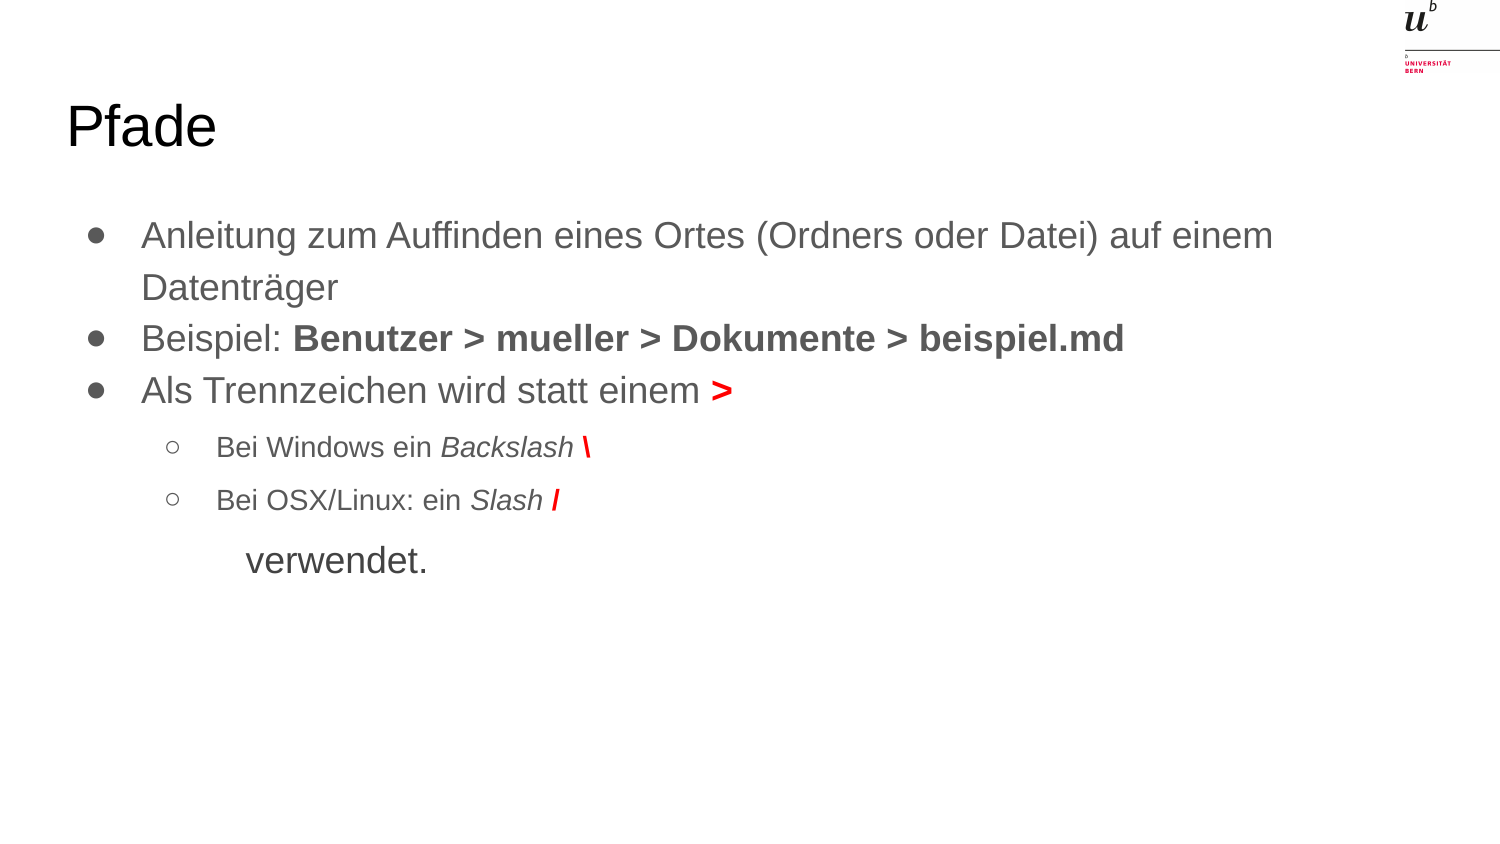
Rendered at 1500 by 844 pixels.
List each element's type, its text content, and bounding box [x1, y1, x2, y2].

list Anleitung zum Auffinden eines Ortes (Ordners oder Datei) auf einem Datenträger Beispiel: Benutzer > mueller > Dokumente > beispiel.md Als Trennzeichen wird statt einem > Bei Windows ein Backslash \ Bei OSX/Linux: ein Slash / verwendet. [51, 189, 1449, 750]
title Pfade [51, 72, 1449, 167]
picture [1405, 0, 1500, 73]
